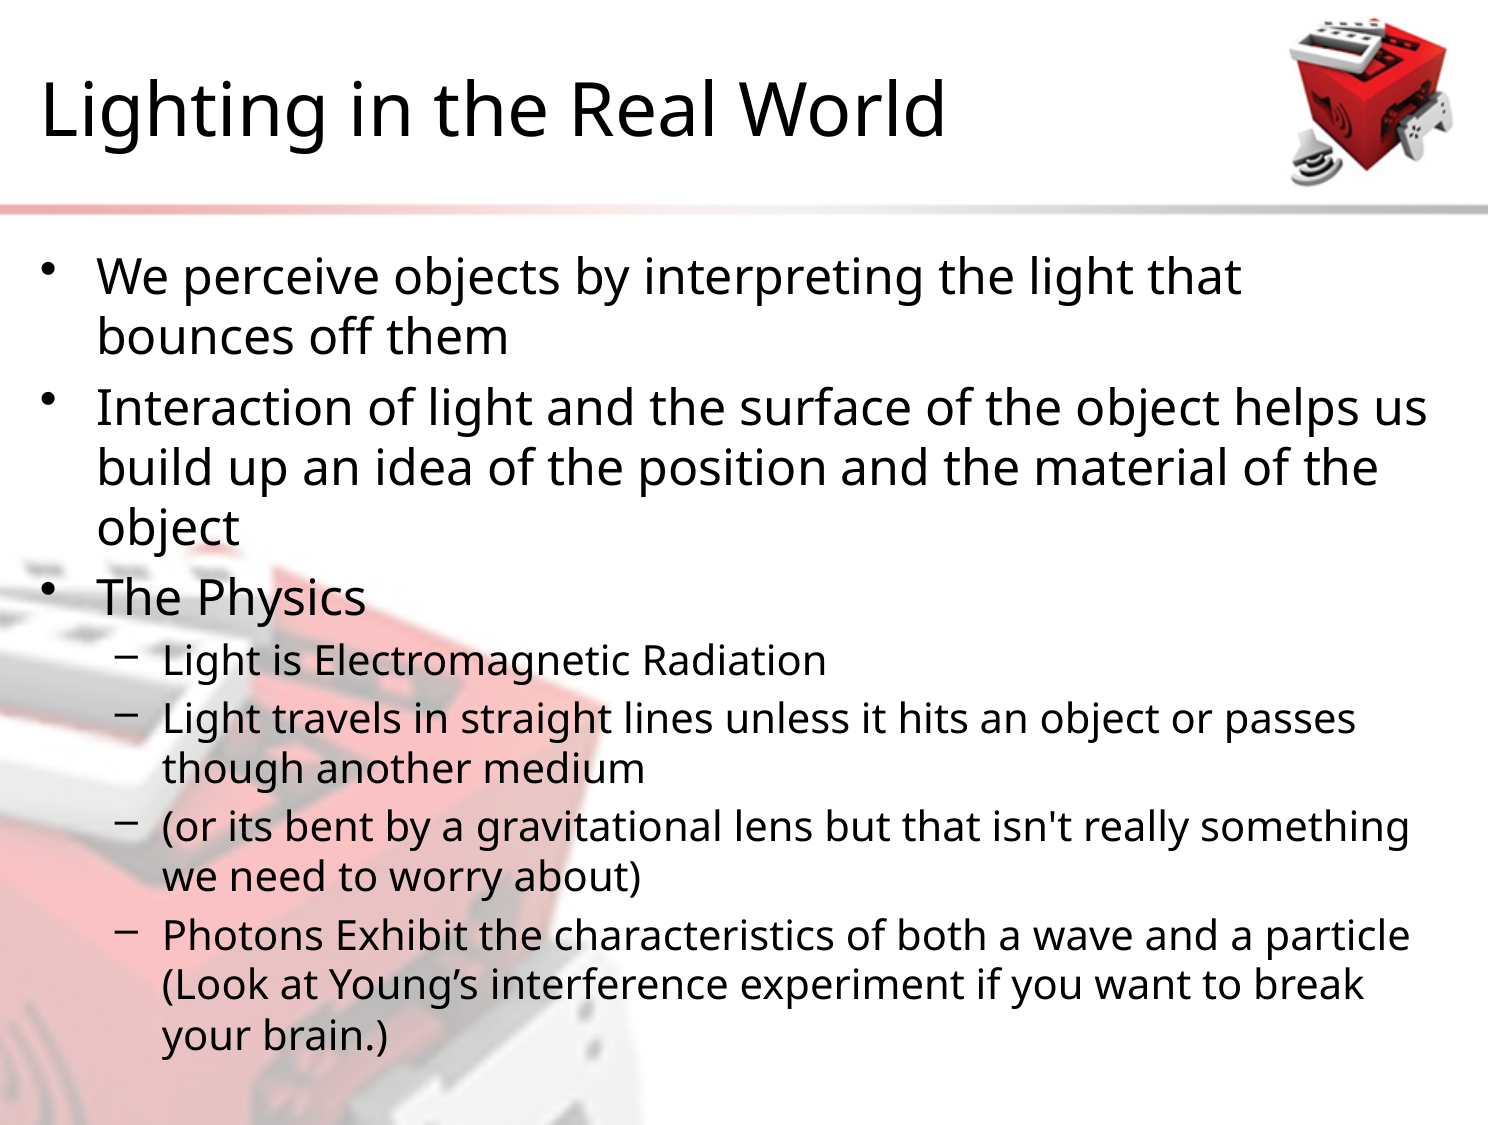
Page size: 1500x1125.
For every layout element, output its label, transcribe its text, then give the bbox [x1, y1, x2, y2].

picture [0, 1, 1488, 1125]
list We perceive objects by interpreting the light that bounces off them Interaction of light and the surface of the object helps us build up an idea of the position and the material of the object The Physics Light is Electromagnetic Radiation Light travels in straight lines unless it hits an object or passes though another medium (or its bent by a gravitational lens but that isn't really something we need to worry about) Photons Exhibit the characteristics of both a wave and a particle (Look at Young’s interference experiment if you want to break your brain.) [24, 237, 1450, 1000]
title Lighting in the Real World [24, 12, 1275, 200]
